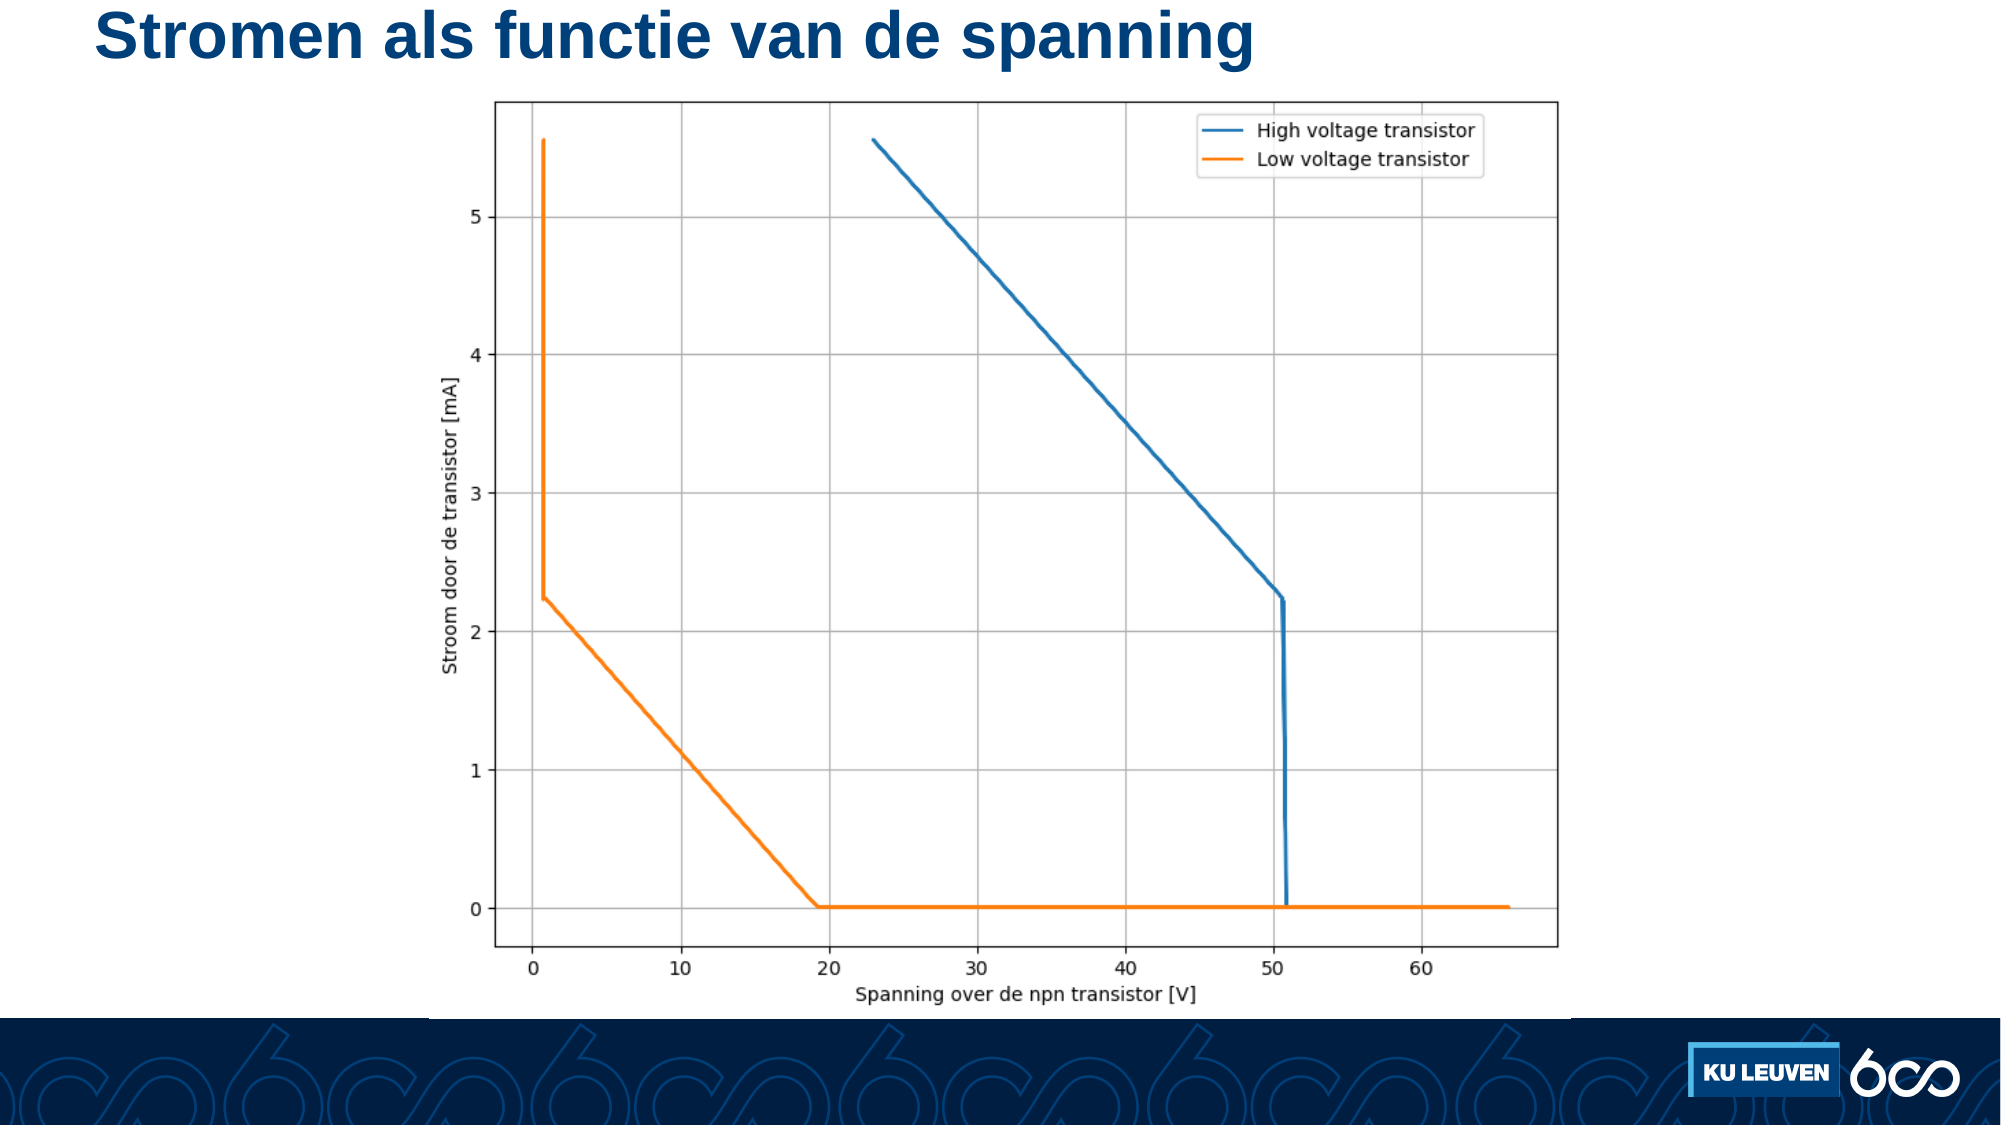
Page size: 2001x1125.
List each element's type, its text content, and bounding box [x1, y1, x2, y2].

title Stromen als functie van de spanning [94, 0, 1906, 108]
picture [0, 88, 2001, 1125]
